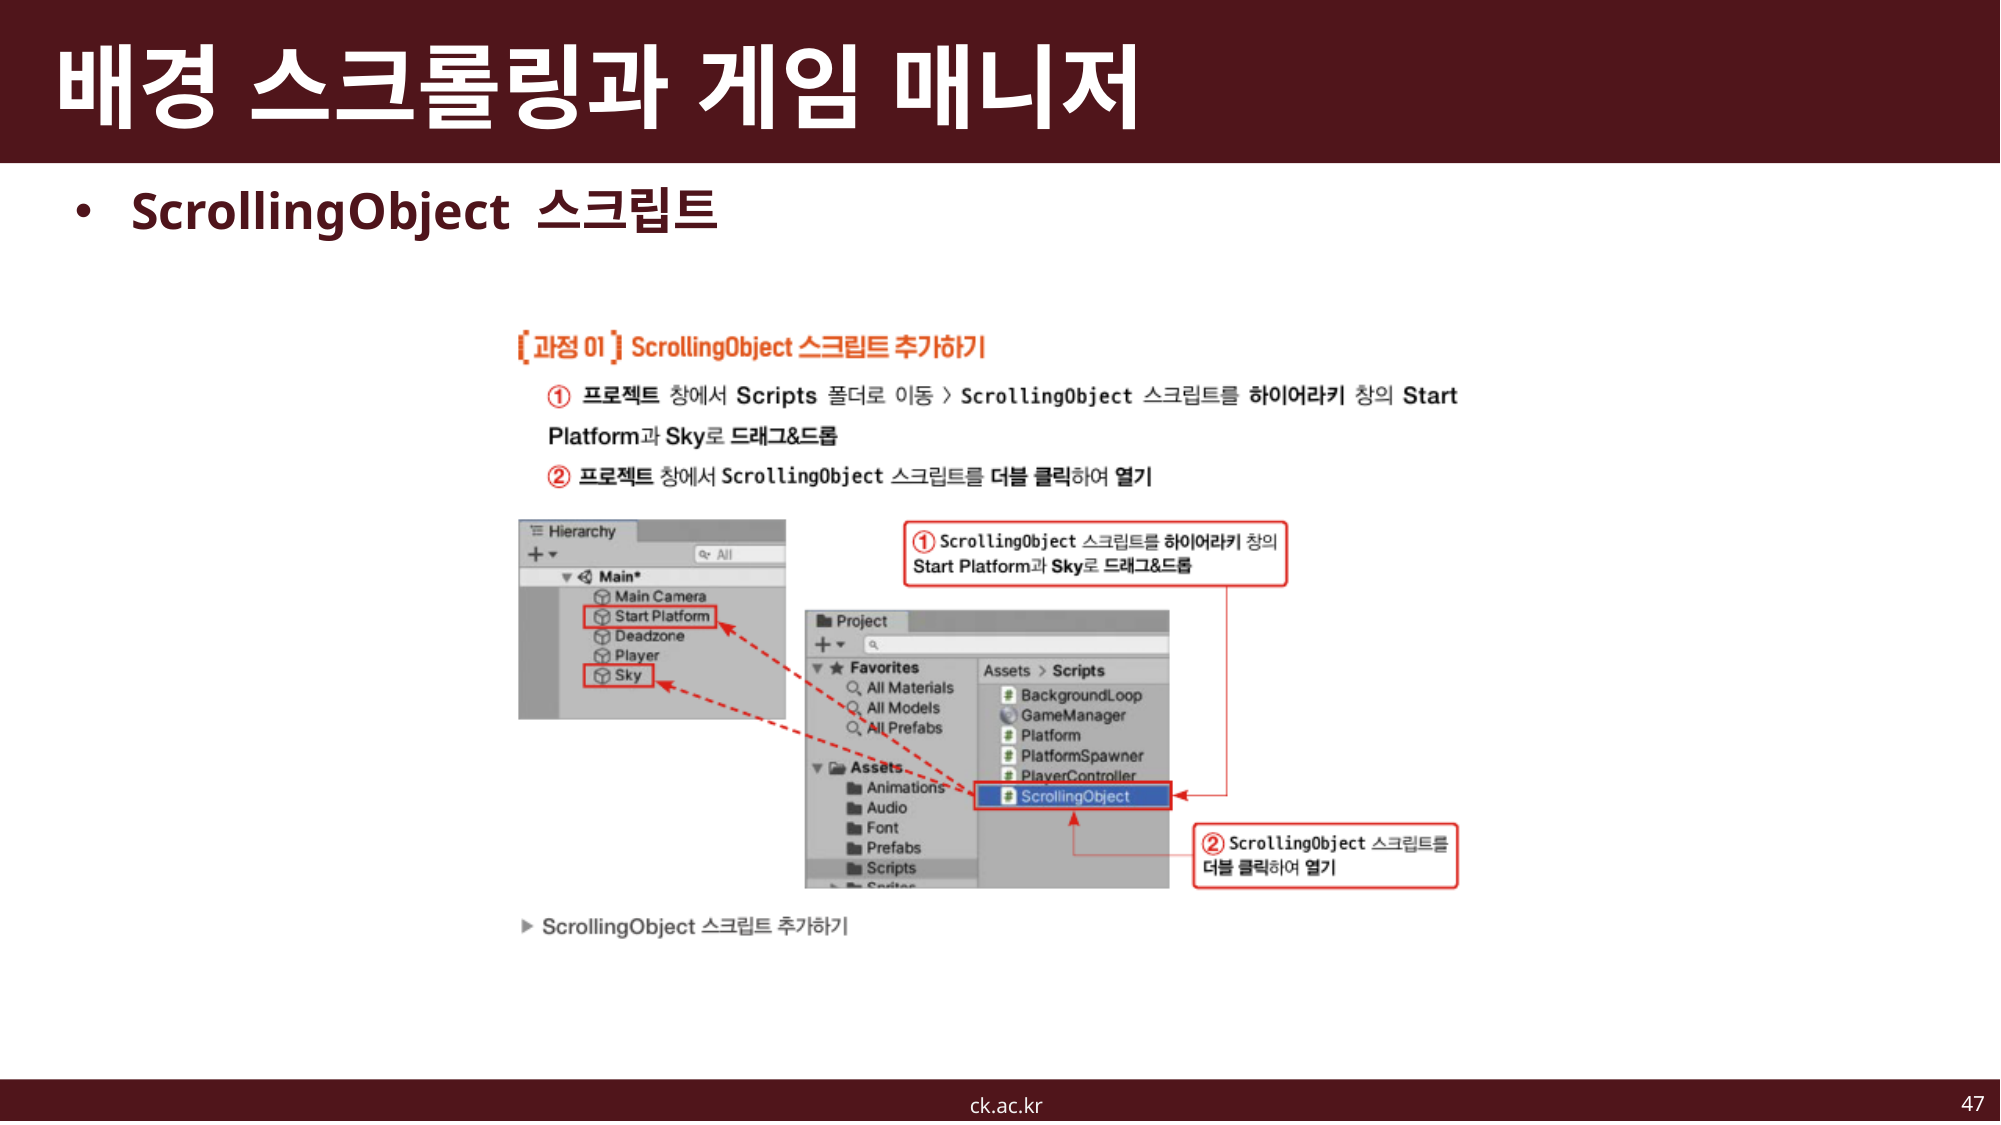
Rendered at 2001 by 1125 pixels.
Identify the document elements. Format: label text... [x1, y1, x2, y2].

title 배경 스크롤링과 게임 매니저 [39, 34, 1289, 149]
footer ck.ac.kr [949, 1084, 1064, 1125]
picture [492, 324, 1508, 953]
text_box ScrollingObject 스크립트 [60, 172, 1953, 248]
slide_number 47 [1911, 1083, 2000, 1125]
